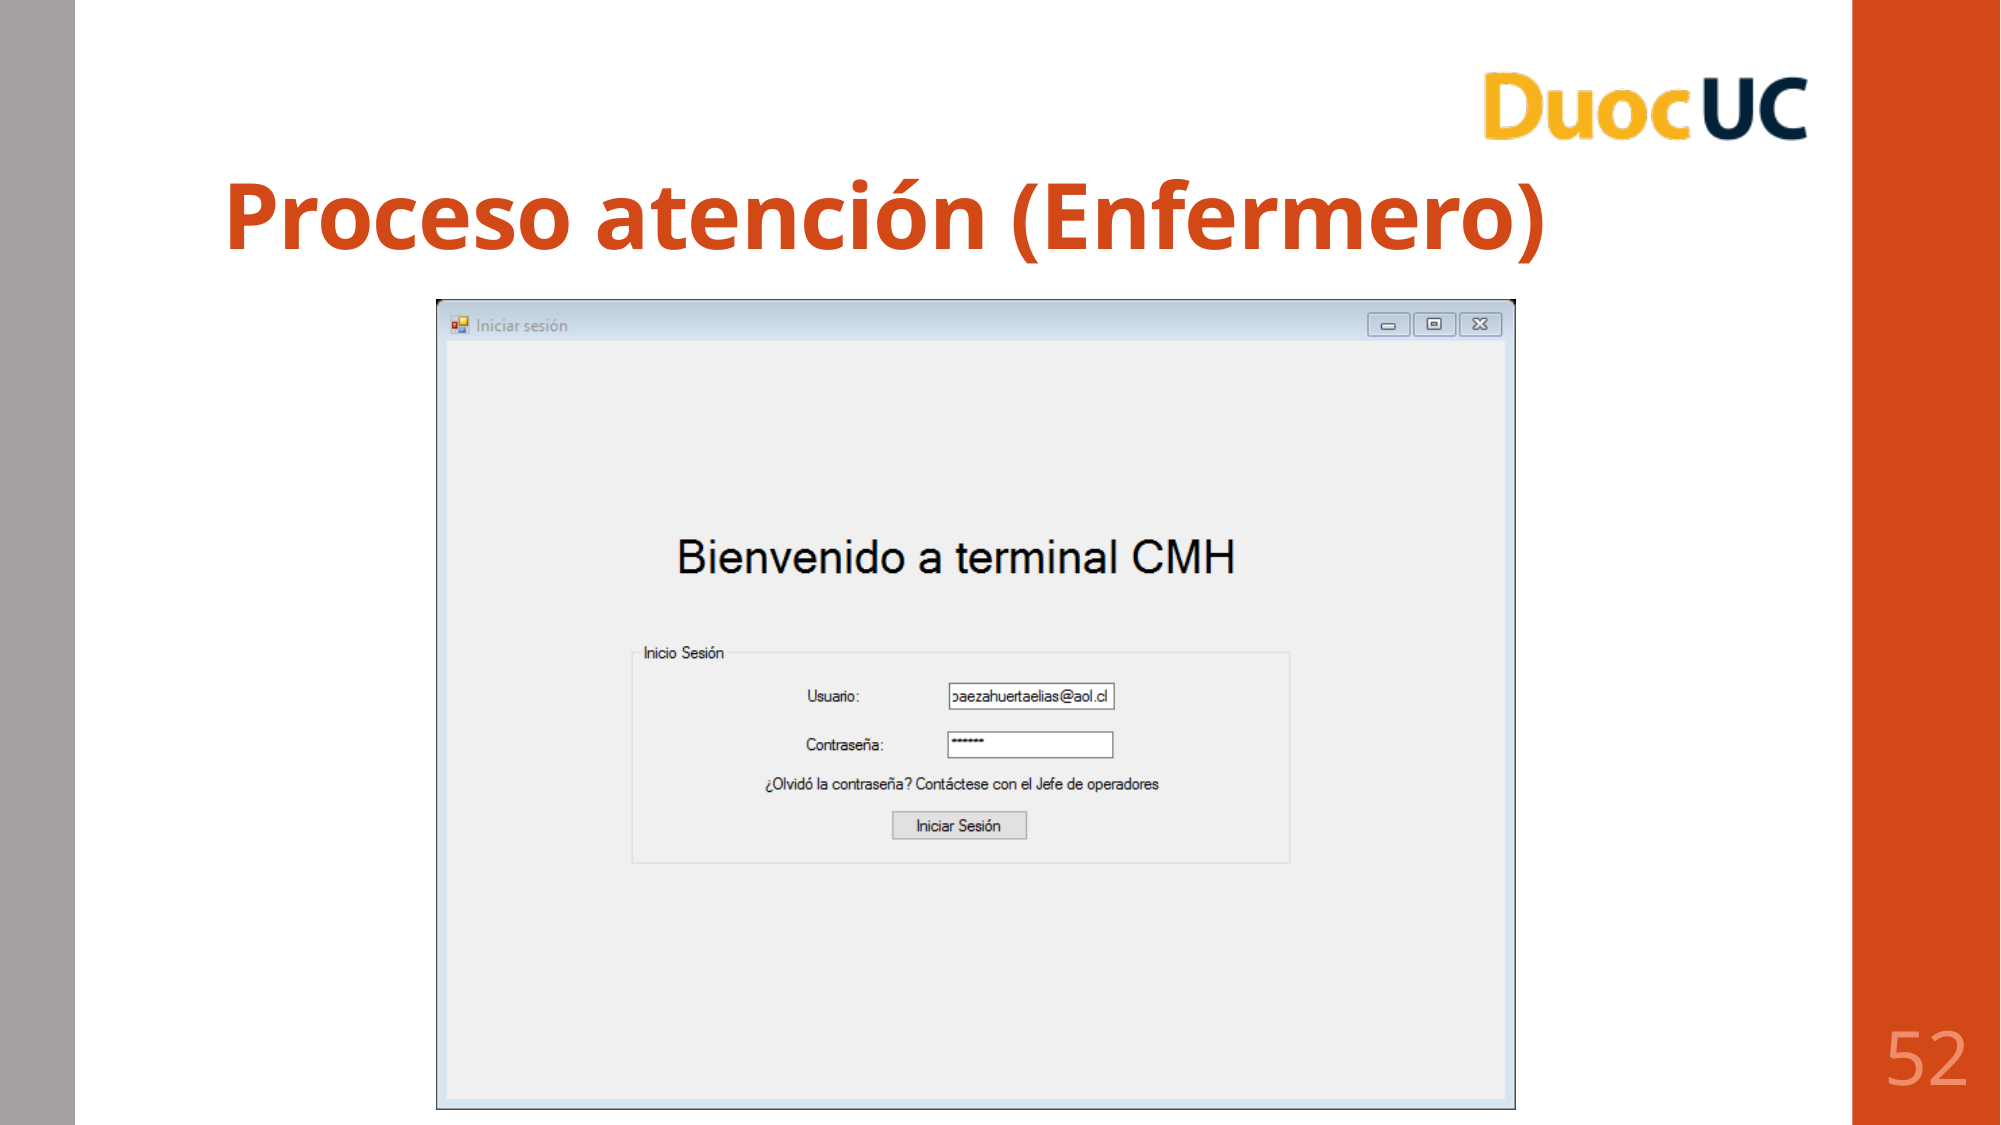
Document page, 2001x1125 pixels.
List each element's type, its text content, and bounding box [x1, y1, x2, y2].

picture [1479, 61, 1809, 149]
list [435, 299, 1517, 1111]
title Proceso atención (Enfermero) [206, 48, 1797, 278]
slide_number 51 [1852, 1012, 2000, 1110]
